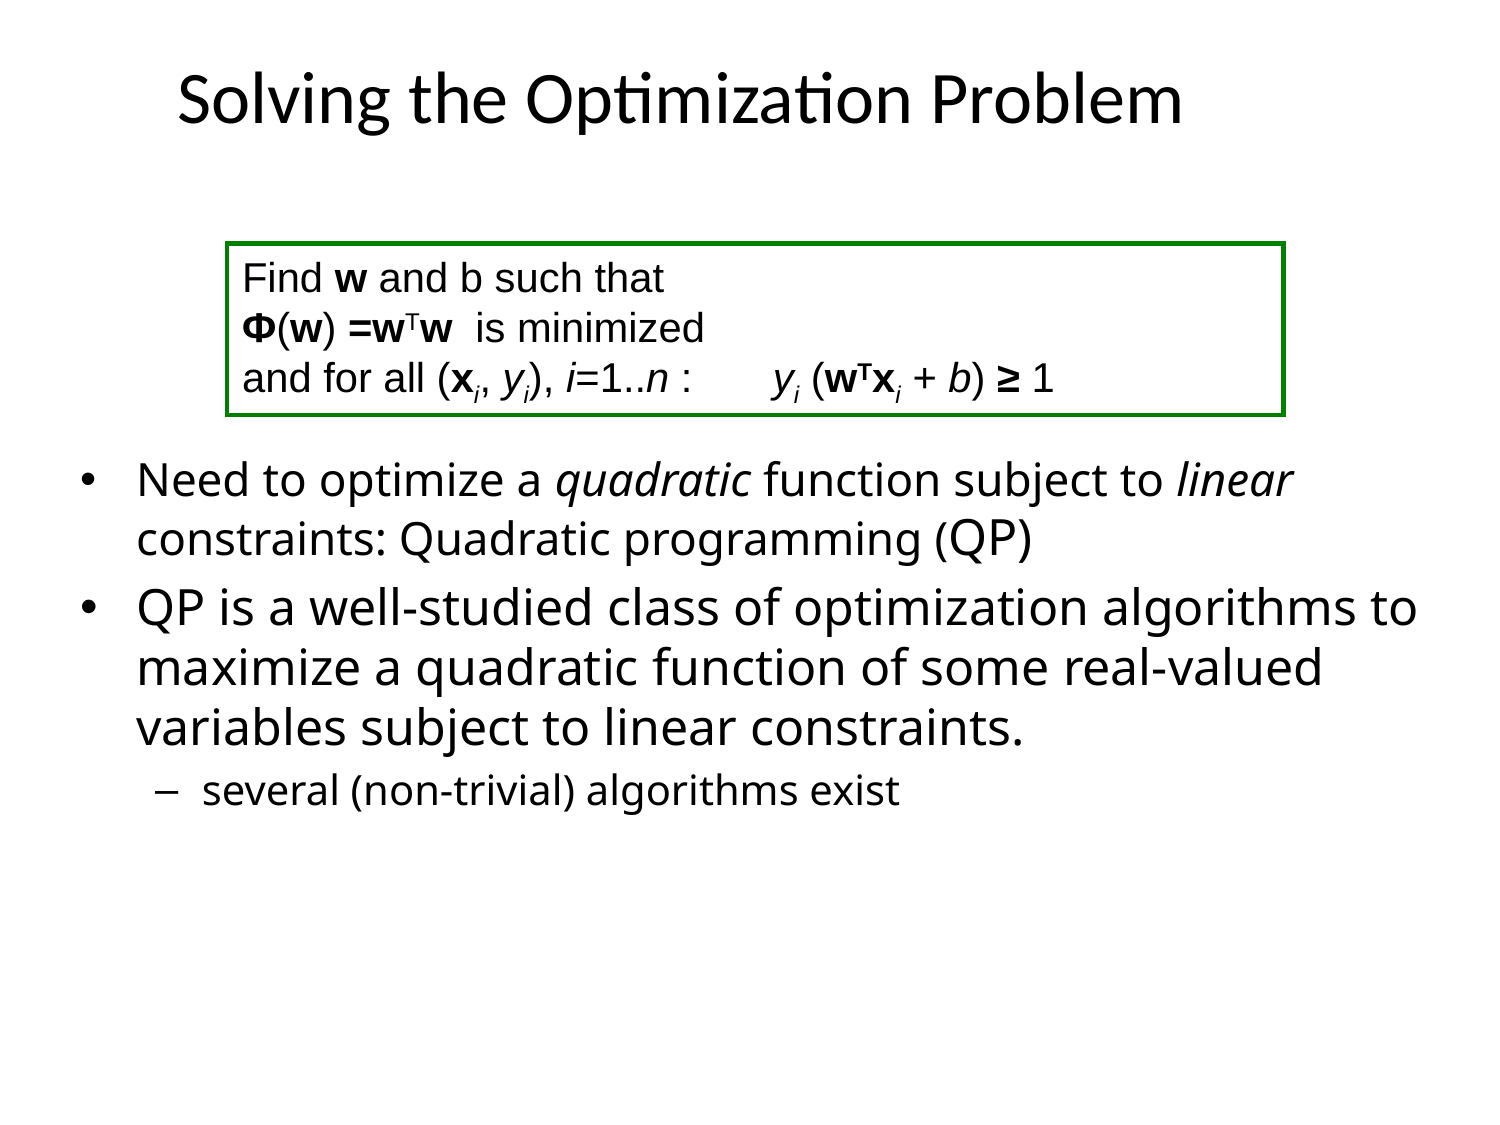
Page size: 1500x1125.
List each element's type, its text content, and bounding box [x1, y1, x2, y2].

list Need to optimize a quadratic function subject to linear constraints: Quadratic programming (QP) QP is a well-studied class of optimization algorithms to maximize a quadratic function of some real-valued variables subject to linear constraints. several (non-trivial) algorithms exist [64, 208, 1478, 870]
text_box Find w and b such that Φ(w) =wTw is minimized and for all (xi, yi), i=1..n : yi (wTxi + b) ≥ 1 [227, 243, 1284, 416]
title Solving the Optimization Problem [87, 12, 1275, 175]
